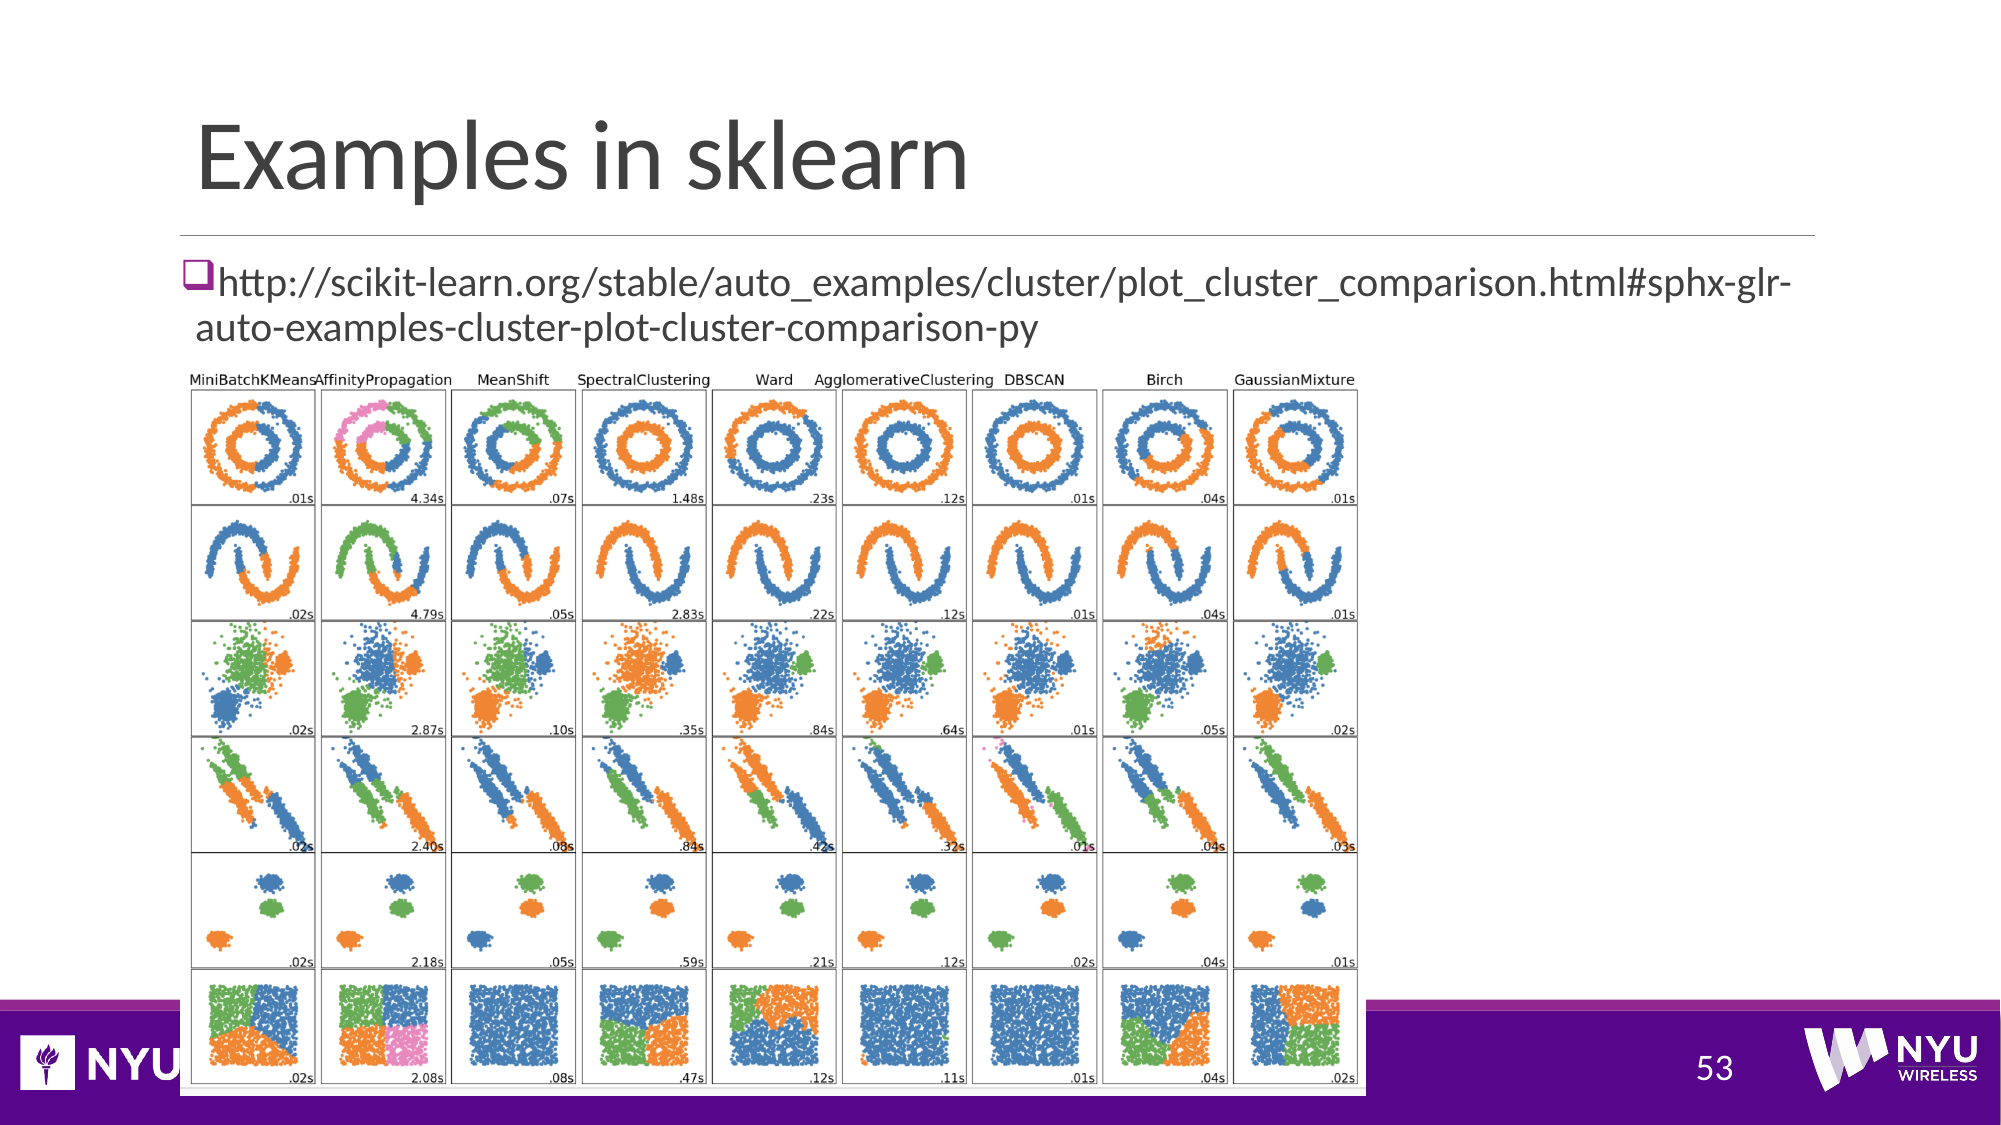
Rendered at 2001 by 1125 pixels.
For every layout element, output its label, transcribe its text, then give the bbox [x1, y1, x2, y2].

slide_number 53 [1533, 1035, 1749, 1096]
list http://scikit-learn.org/stable/auto_examples/cluster/plot_cluster_comparison.html#sphx-glr-auto-examples-cluster-plot-cluster-comparison-py [180, 252, 1830, 963]
picture [179, 365, 1366, 1097]
title Examples in sklearn [180, 47, 1830, 218]
